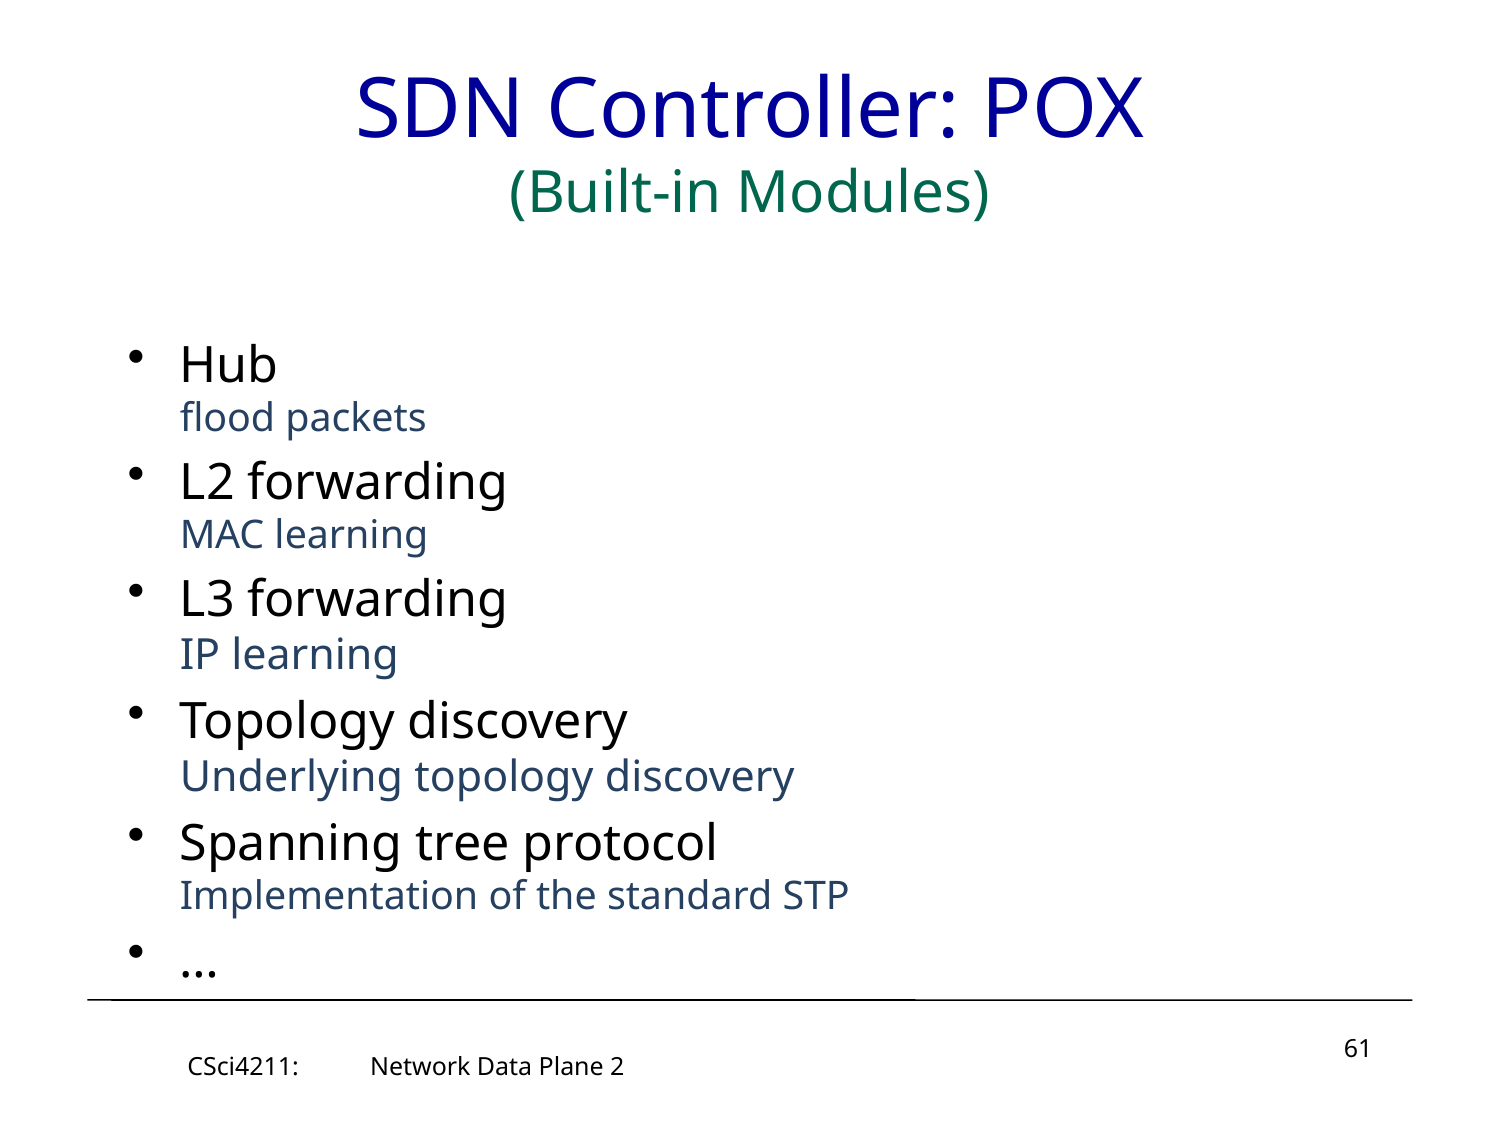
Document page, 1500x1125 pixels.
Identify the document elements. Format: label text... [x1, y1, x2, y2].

title SDN Controller: POX (Built-in Modules) [75, 45, 1425, 233]
slide_number 61 [1074, 1024, 1388, 1101]
footer CSci4211: Network Data Plane 2 [112, 1042, 701, 1093]
list Hub flood packets L2 forwarding MAC learning L3 forwarding IP learning Topology discovery Underlying topology discovery Spanning tree protocol Implementation of the standard STP … [112, 324, 1388, 1000]
